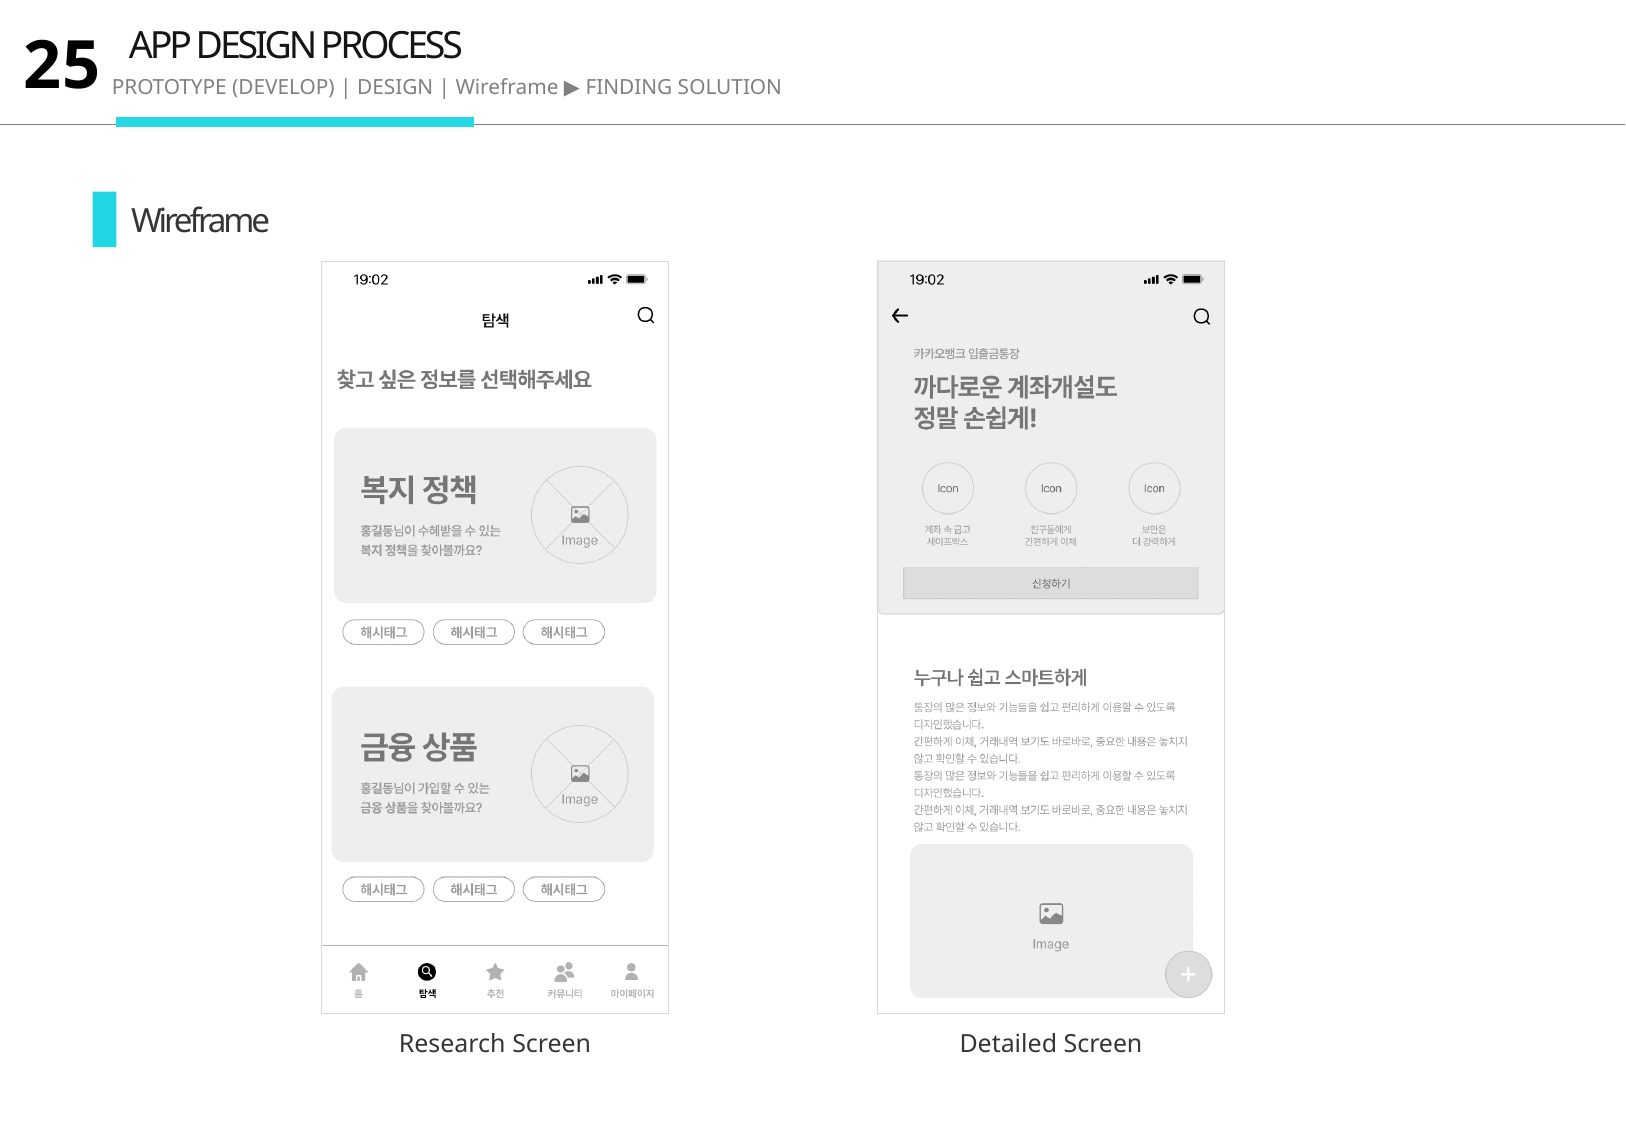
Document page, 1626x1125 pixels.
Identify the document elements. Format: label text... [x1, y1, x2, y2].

text_box Research Screen [294, 1020, 697, 1065]
text_box Detailed Screen [850, 1020, 1253, 1065]
text_box PROTOTYPE (DEVELOP) | DESIGN | Wireframe ▶ FINDING SOLUTION [97, 66, 803, 106]
picture [321, 260, 669, 1014]
picture [877, 260, 1226, 1014]
text_box 25 [0, 14, 125, 109]
text_box APP DESIGN PROCESS [114, 13, 478, 66]
text_box Wireframe [117, 191, 546, 247]
text_box [92, 191, 117, 248]
